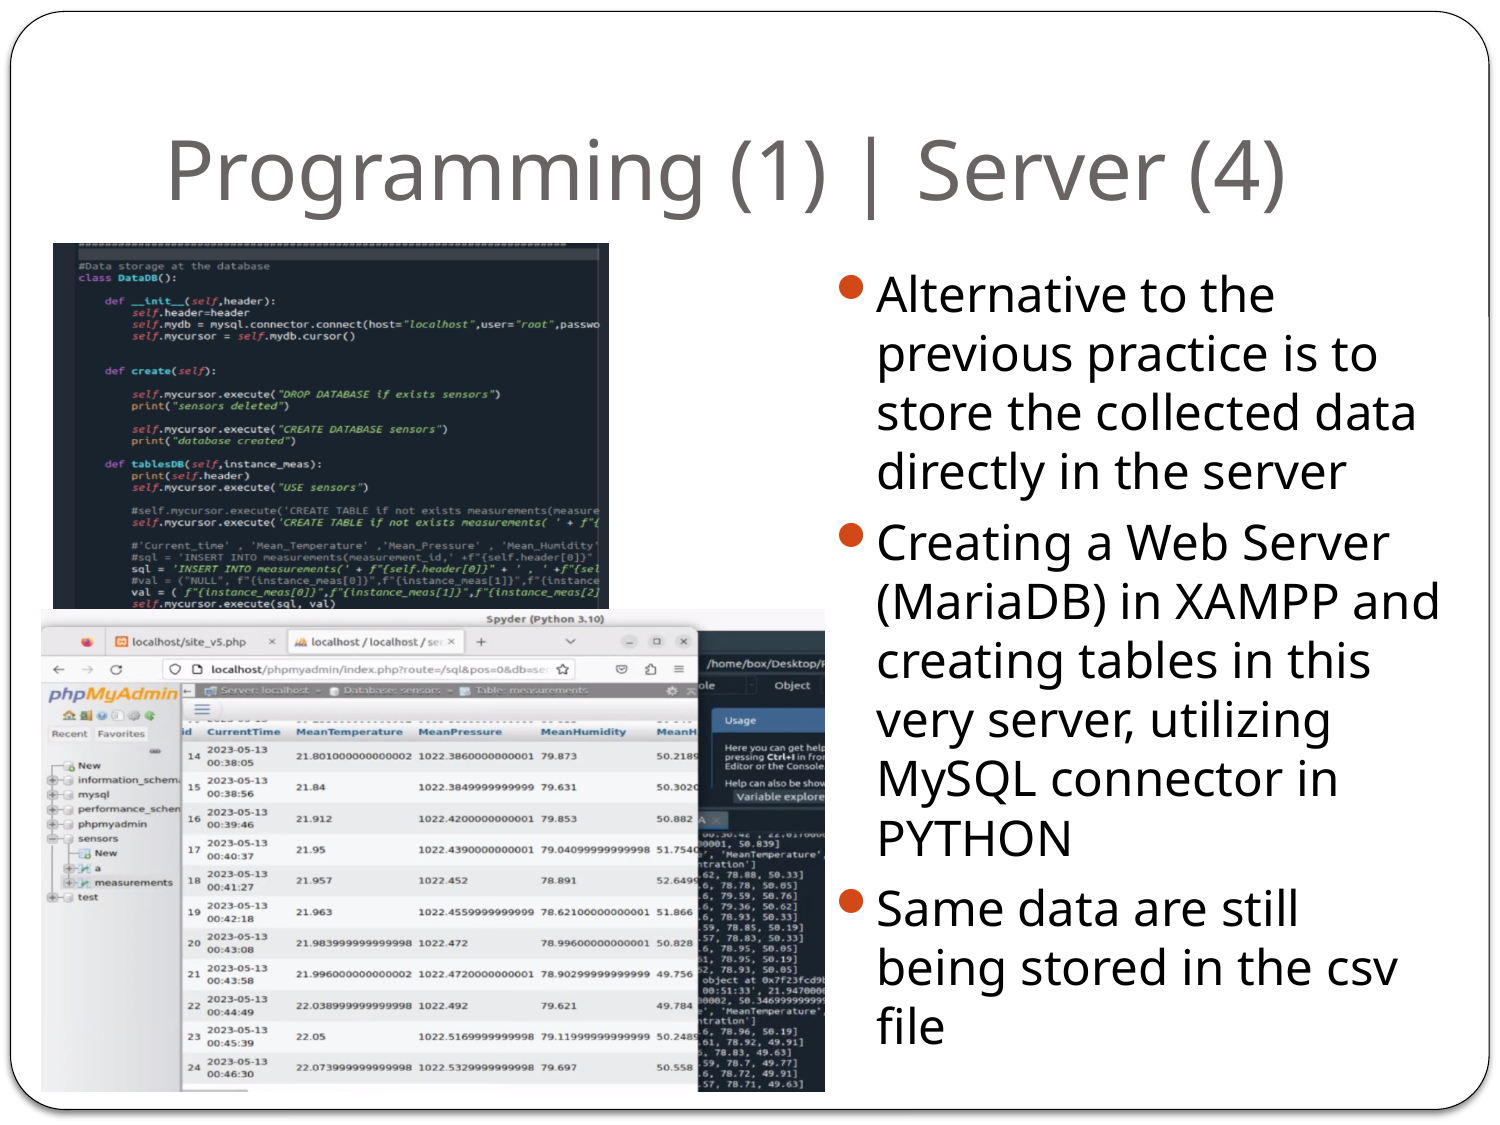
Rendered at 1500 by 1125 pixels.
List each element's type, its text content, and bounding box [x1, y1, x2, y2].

picture [41, 243, 825, 1092]
title Programming (1) | Server (4) [150, 45, 1425, 233]
list Alternative to the previous practice is to store the collected data directly in the server Creating a Web Server (MariaDB) in XAMPP and creating tables in this very server, utilizing MySQL connector in PYTHON Same data are still being stored in the csv file [820, 255, 1459, 1071]
